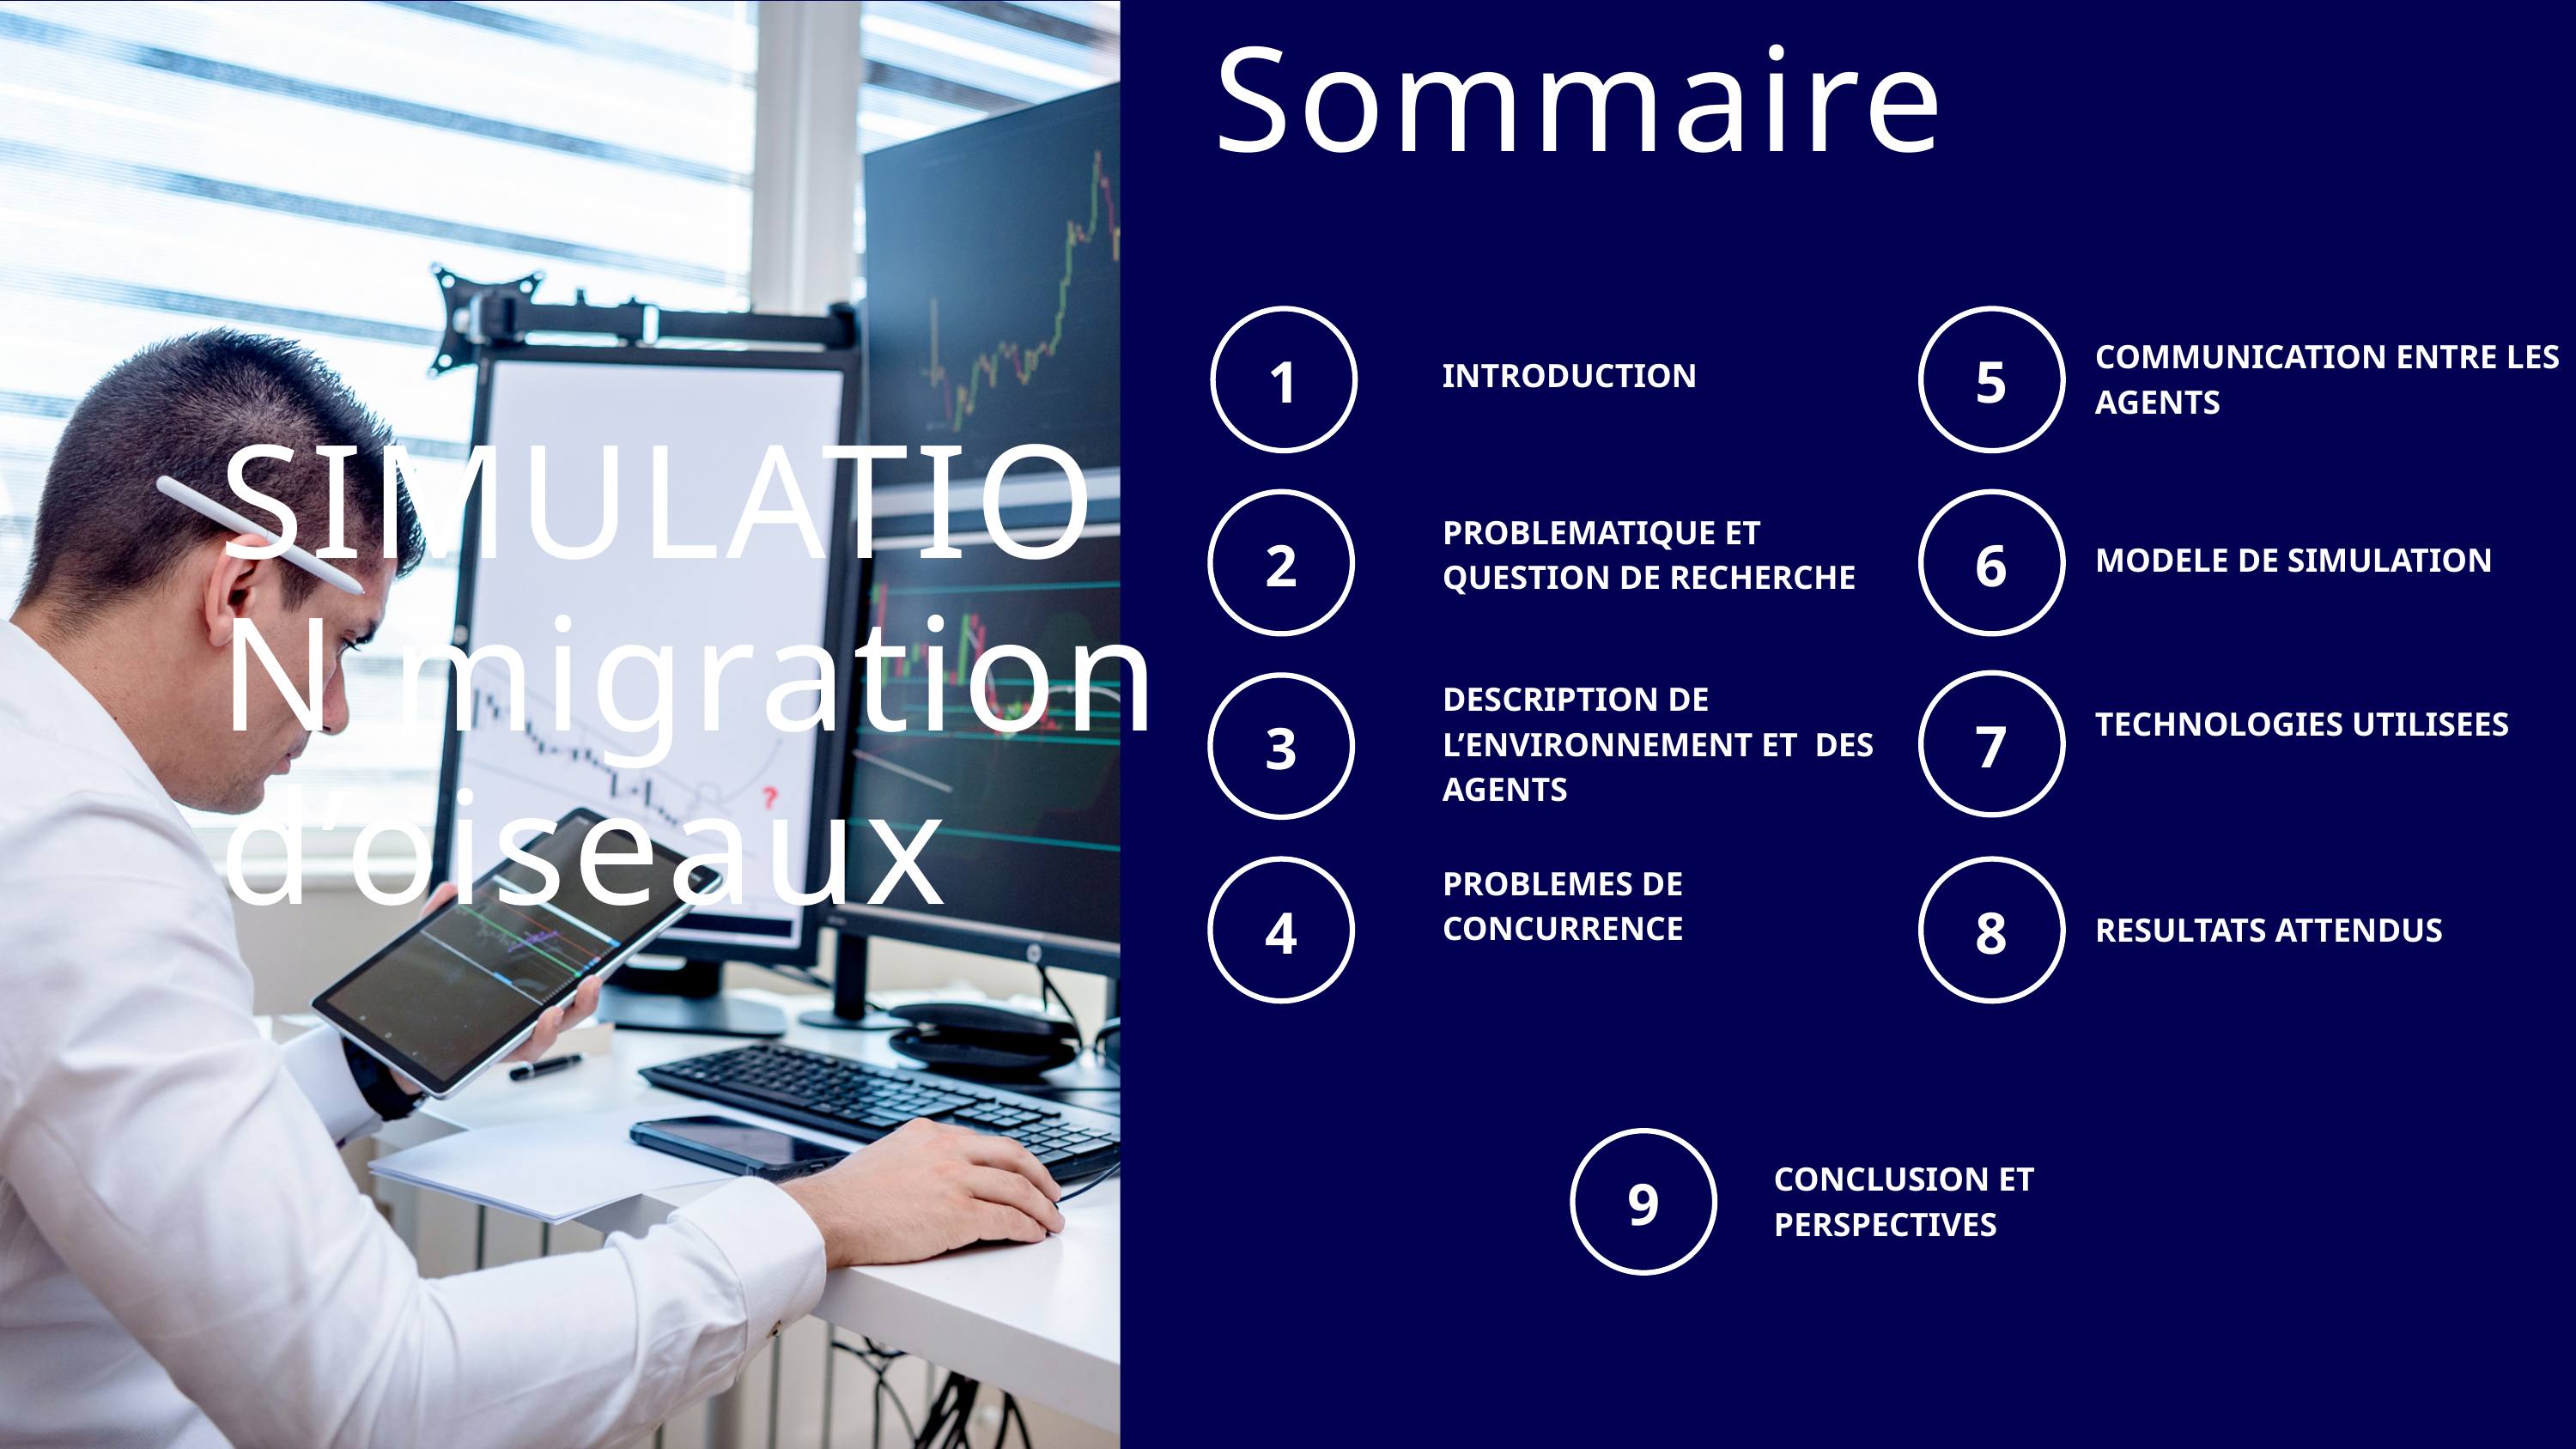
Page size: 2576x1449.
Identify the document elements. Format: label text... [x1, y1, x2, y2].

text_box PROBLEMATIQUE ET QUESTION DE RECHERCHE [1442, 506, 1908, 597]
text_box INTRODUCTION [1442, 349, 1916, 395]
text_box PROBLEMES DE CONCURRENCE [1442, 857, 1904, 948]
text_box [0, 1, 1121, 1449]
text_box MODELE DE SIMULATION [2094, 533, 2511, 579]
text_box DESCRIPTION DE L’ENVIRONNEMENT ET DES AGENTS [1442, 672, 1881, 809]
text_box SIMULATION migration d’oiseaux [1126, 416, 1213, 937]
text_box TECHNOLOGIES UTILISEES [2094, 697, 2573, 743]
text_box COMMUNICATION ENTRE LES AGENTS [2094, 330, 2573, 421]
text_box Sommaire [1212, 27, 2231, 181]
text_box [1920, 491, 2063, 634]
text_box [1210, 675, 1353, 818]
text_box CONCLUSION ET PERSPECTIVES [1773, 1152, 2189, 1243]
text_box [1920, 308, 2063, 452]
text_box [1210, 858, 1353, 1002]
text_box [1920, 672, 2063, 815]
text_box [1212, 308, 1356, 452]
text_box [1572, 1130, 1716, 1273]
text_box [1920, 858, 2063, 1002]
text_box RESULTATS ATTENDUS [2094, 903, 2511, 949]
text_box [1210, 491, 1353, 634]
